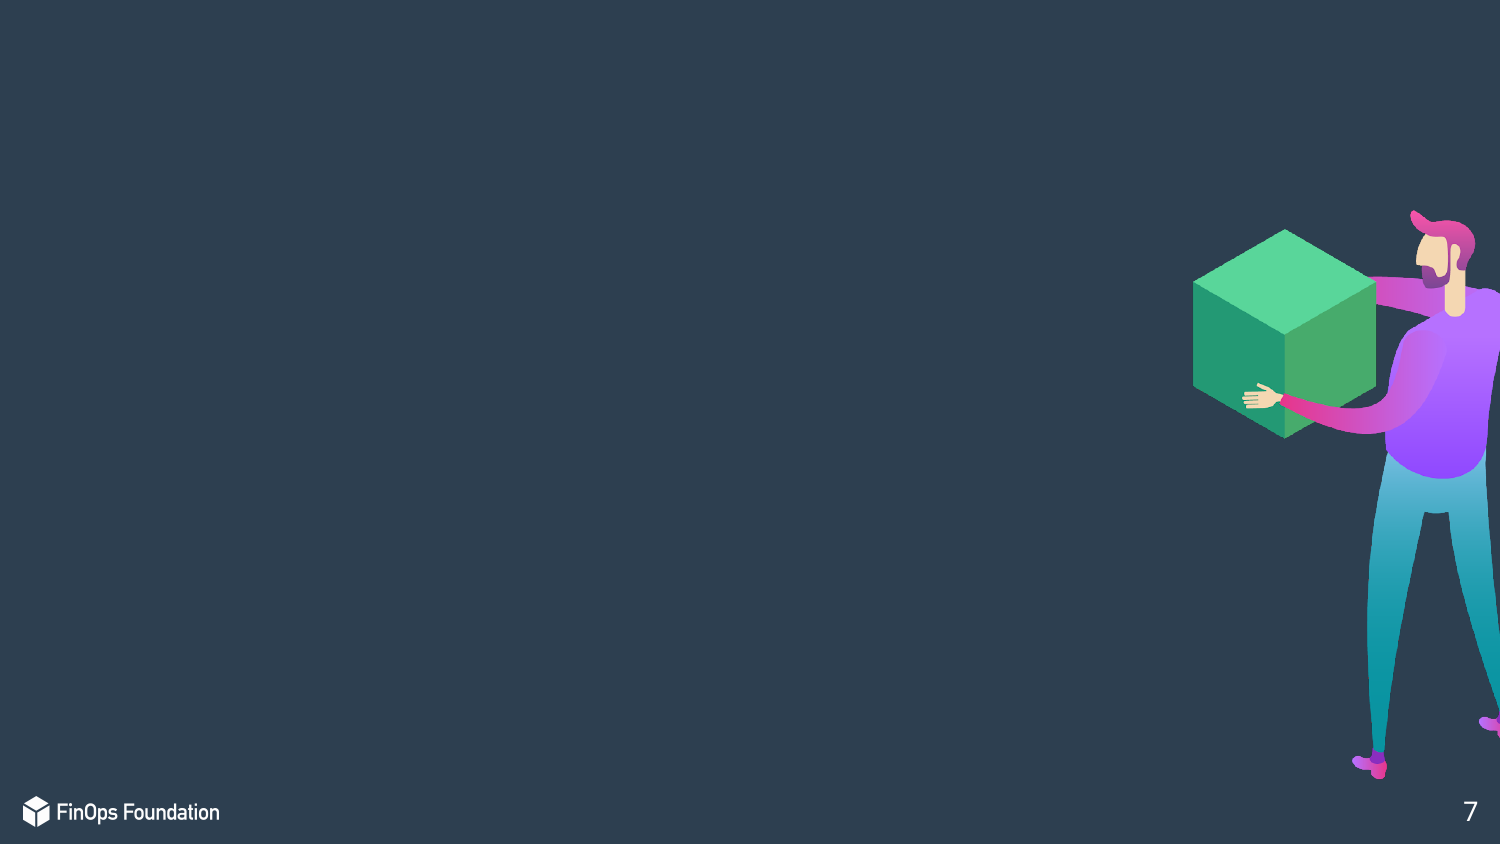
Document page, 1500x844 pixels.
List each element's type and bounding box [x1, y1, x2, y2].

picture [23, 796, 219, 827]
picture [1156, 166, 1500, 844]
